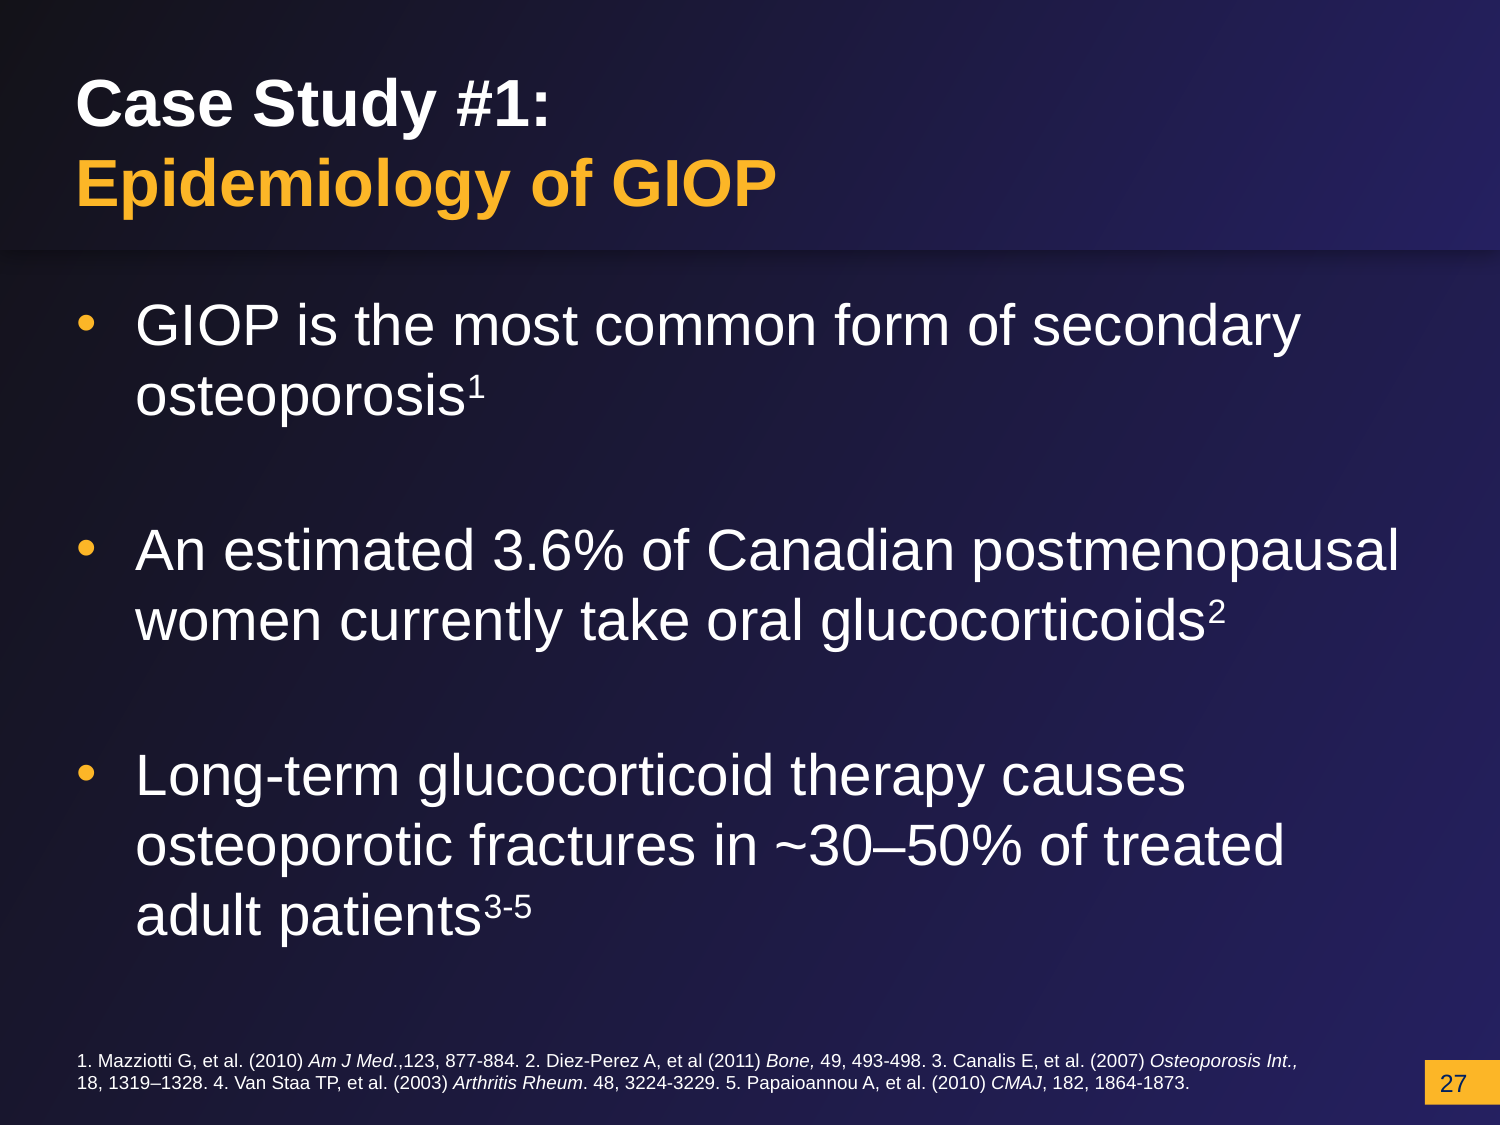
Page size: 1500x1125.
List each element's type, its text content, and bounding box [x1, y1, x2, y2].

title Case Study #1: Epidemiology of GIOP [75, 37, 1425, 242]
text_box 1. Mazziotti G, et al. (2010) Am J Med.,123, 877-884. 2. Diez-Perez A, et al (2011) Bone, 49, 493-498. 3. Canalis E, et al. (2007) Osteoporosis Int., 18, 1319–1328. 4. Van Staa TP, et al. (2003) Arthritis Rheum. 48, 3224-3229. 5. Papaioannou A, et al. (2010) CMAJ, 182, 1864-1873. [76, 1041, 1337, 1101]
list GIOP is the most common form of secondary osteoporosis1 An estimated 3.6% of Canadian postmenopausal women currently take oral glucocorticoids2 Long-term glucocorticoid therapy causes osteoporotic fractures in ~30–50% of treated adult patients3-5 [76, 287, 1421, 1030]
